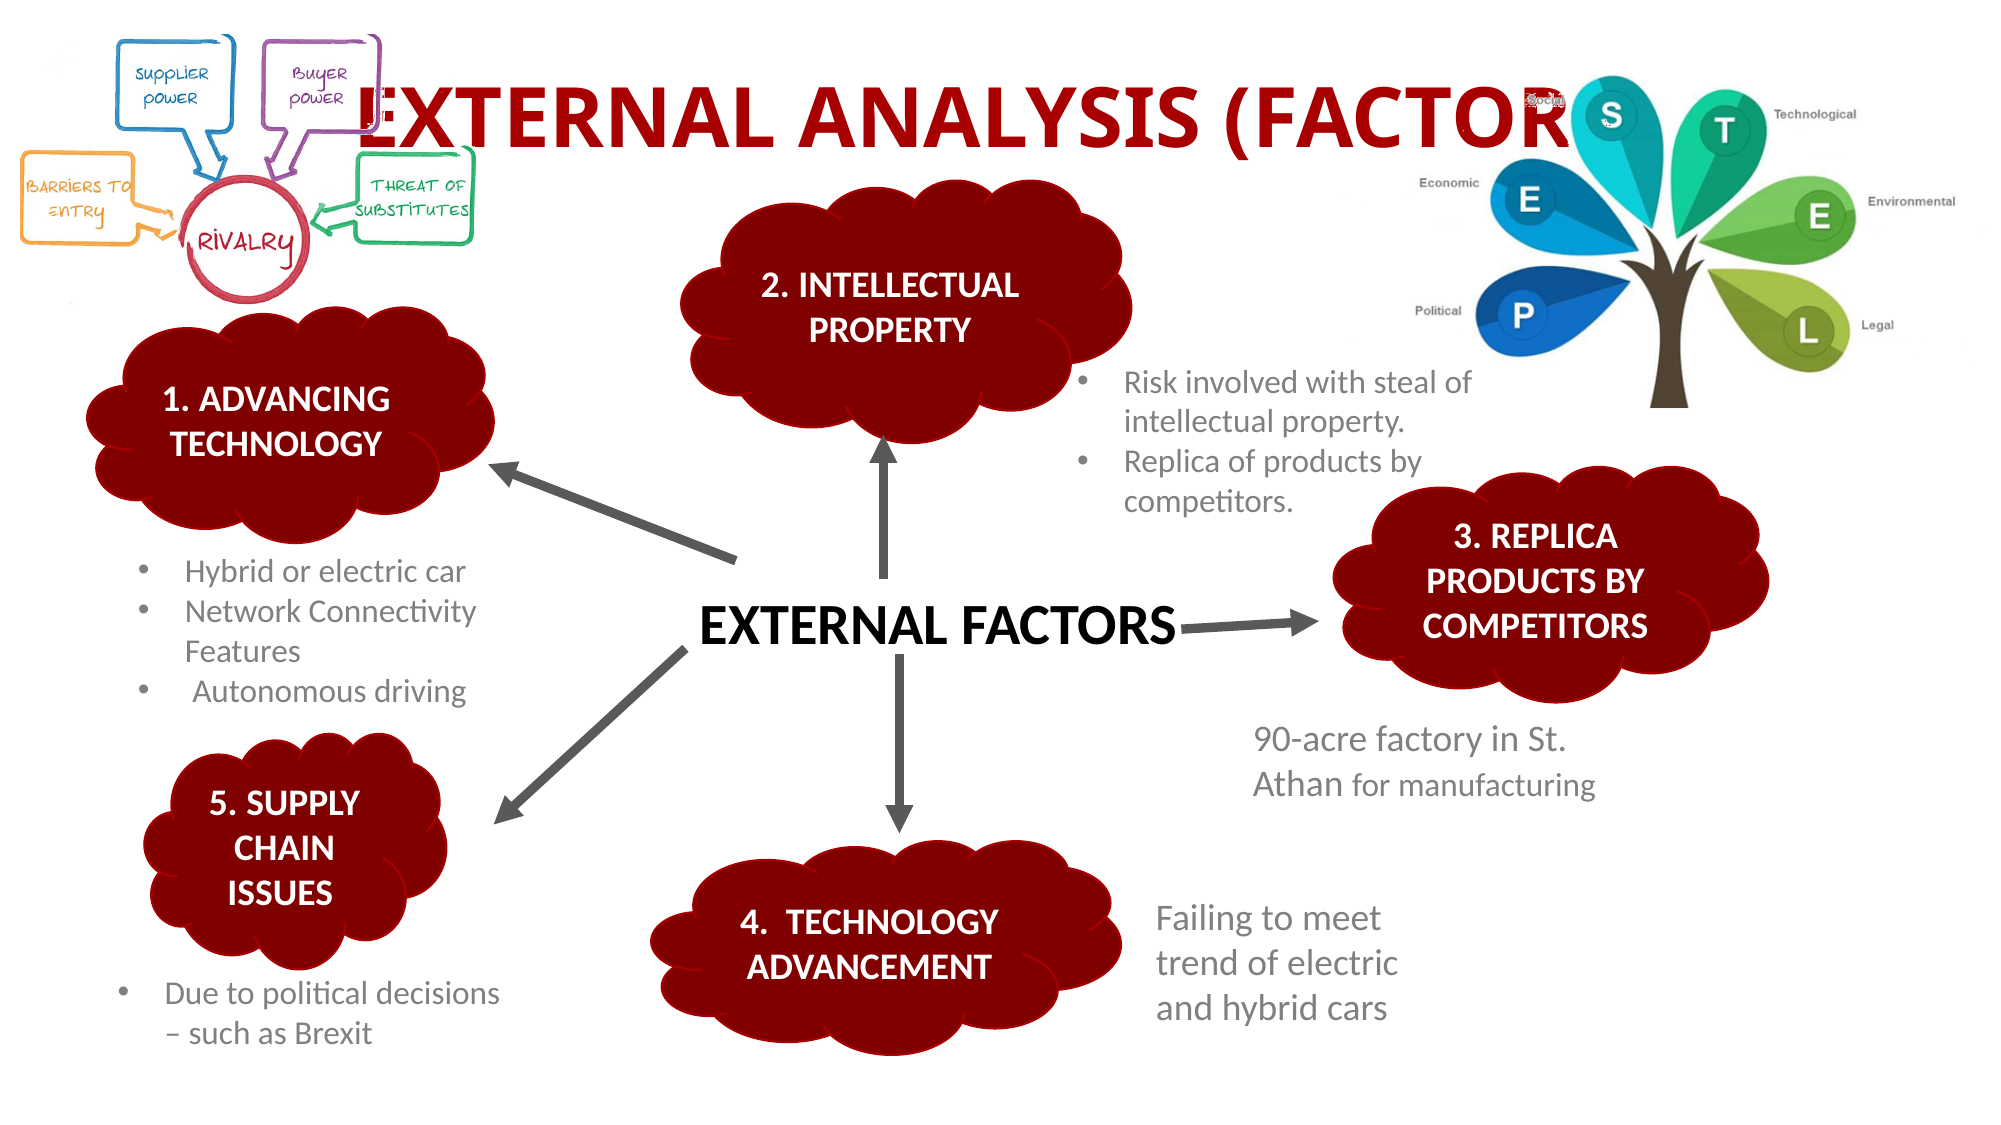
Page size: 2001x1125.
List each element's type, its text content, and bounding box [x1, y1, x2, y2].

picture [1330, 74, 1986, 422]
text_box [1181, 621, 1320, 630]
text_box EXTERNAL FACTORS [685, 579, 1227, 664]
text_box 5. SUPPLY CHAIN ISSUES [143, 732, 448, 963]
text_box Hybrid or electric car Network Connectivity Features Autonomous driving [122, 541, 494, 717]
title EXTERNAL ANALYSIS (FACTORS) [490, 59, 1863, 182]
text_box 2. INTELLECTUAL PROPERTY [680, 179, 1133, 445]
text_box Failing to meet trend of electric and hybrid cars [1140, 885, 1450, 1036]
text_box Risk involved with steal of intellectual property. Replica of products by competitors. [1062, 352, 1512, 527]
picture [20, 34, 490, 324]
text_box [493, 648, 686, 825]
text_box 90-acre factory in St. Athan for manufacturing [1237, 706, 1681, 812]
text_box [488, 464, 736, 561]
text_box 4. TECHNOLOGY ADVANCEMENT [650, 840, 1123, 1056]
text_box 1. ADVANCING TECHNOLOGY [86, 324, 495, 541]
text_box Due to political decisions – such as Brexit [102, 963, 520, 1099]
text_box 3. REPLICA PRODUCTS BY COMPETITORS [1332, 465, 1770, 704]
